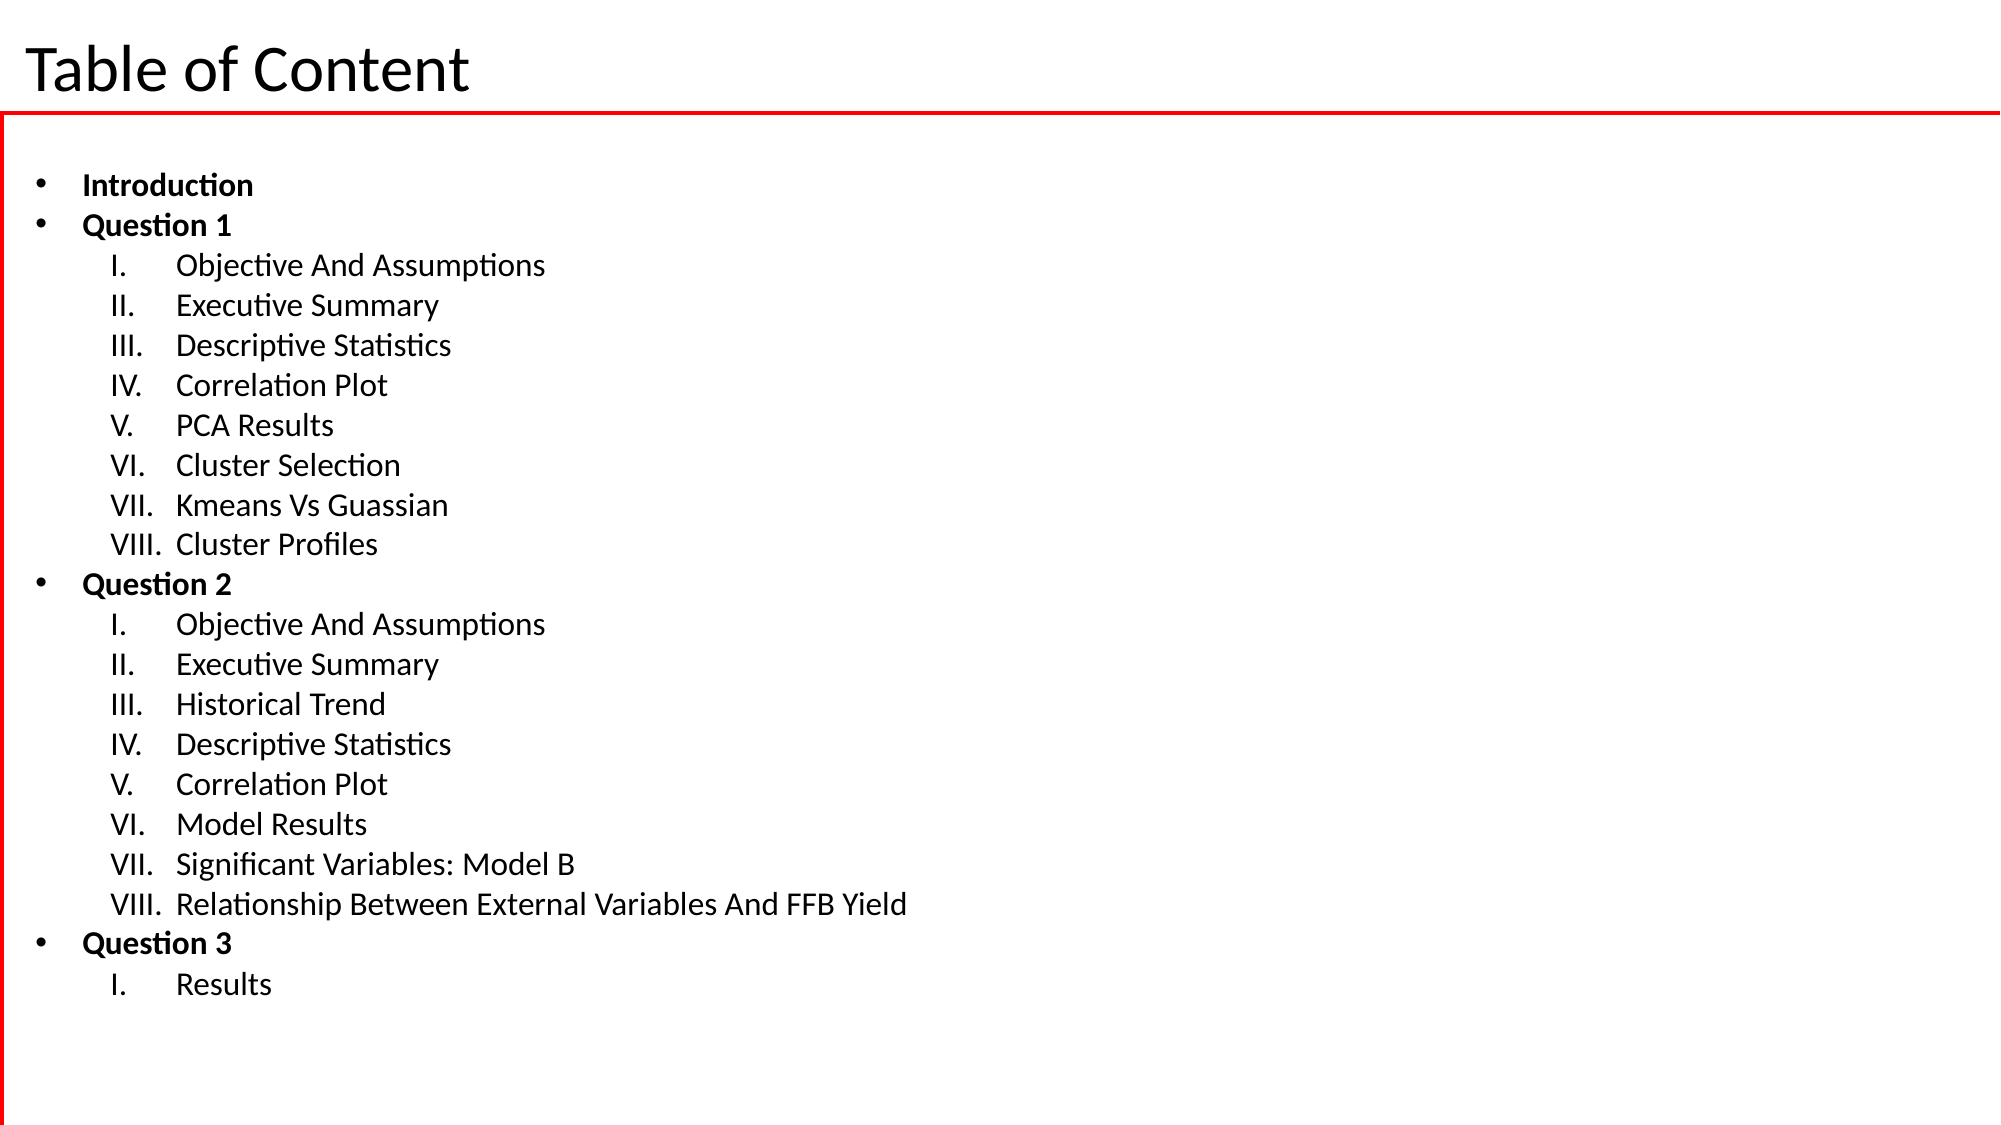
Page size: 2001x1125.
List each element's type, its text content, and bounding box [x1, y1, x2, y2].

text_box Table of Content [11, 16, 487, 112]
text_box Introduction Question 1 Objective And Assumptions Executive Summary Descriptive Statistics Correlation Plot PCA Results Cluster Selection Kmeans Vs Guassian Cluster Profiles Question 2 Objective And Assumptions Executive Summary Historical Trend Descriptive Statistics Correlation Plot Model Results Significant Variables: Model B Relationship Between External Variables And FFB Yield Question 3 Results [20, 155, 1674, 1049]
